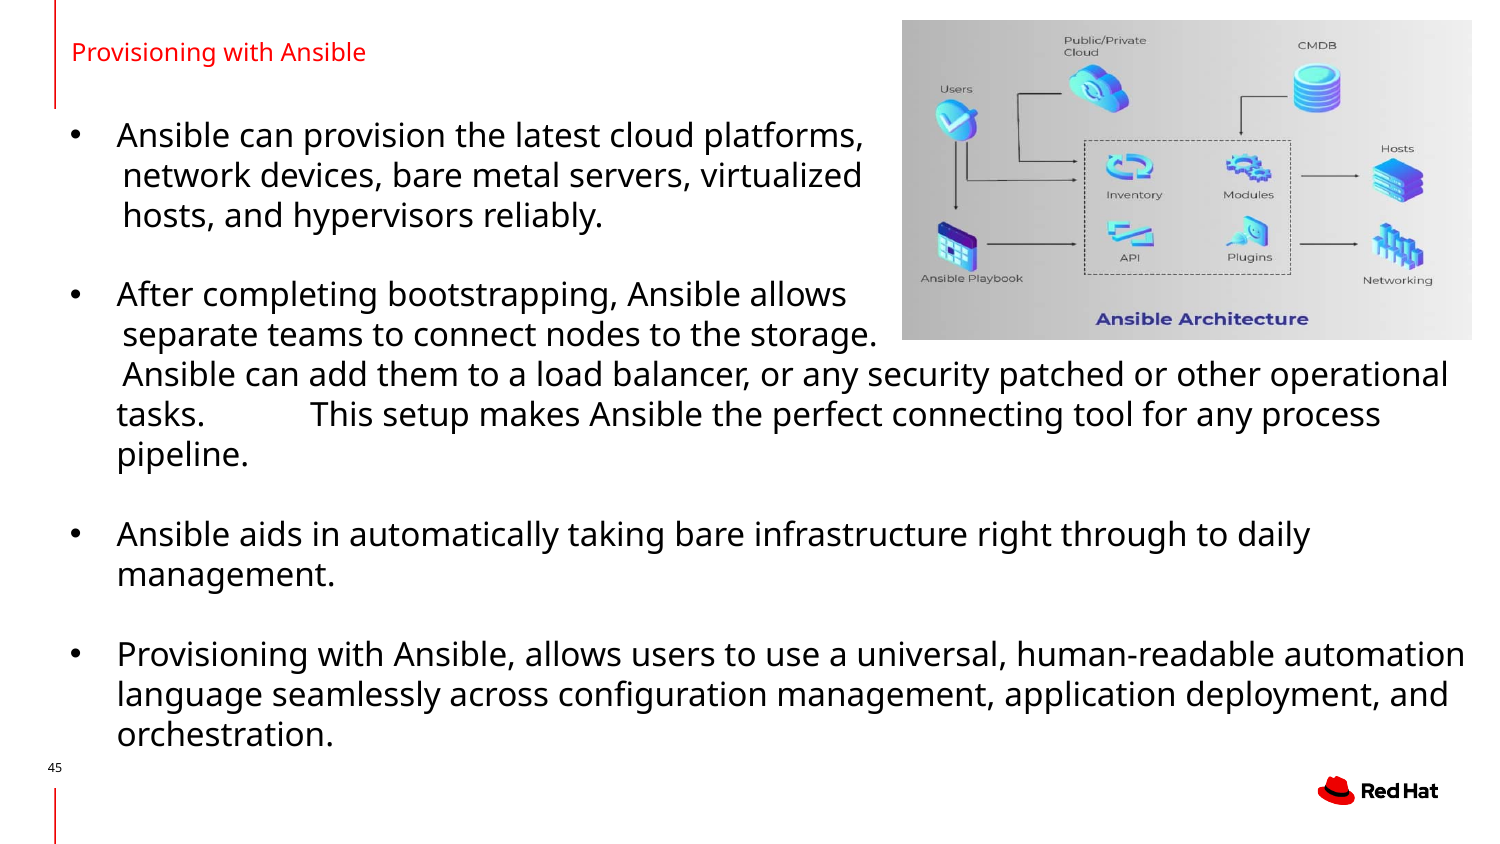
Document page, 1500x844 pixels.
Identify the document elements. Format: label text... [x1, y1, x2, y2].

title Provisioning with Ansible [71, 27, 897, 96]
picture [1317, 776, 1438, 805]
text_box Ansible can provision the latest cloud platforms, network devices, bare metal servers, virtualized hosts, and hypervisors reliably. After completing bootstrapping, Ansible allows separate teams to connect nodes to the storage. Ansible can add them to a load balancer, or any security patched or other operational tasks. This setup makes Ansible the perfect connecting tool for any process pipeline. Ansible aids in automatically taking bare infrastructure right through to daily management. Provisioning with Ansible, allows users to use a universal, human-readable automation language seamlessly across configuration management, application deployment, and orchestration. [55, 106, 1484, 760]
picture [902, 19, 1472, 341]
slide_number 45 [10, 759, 101, 777]
